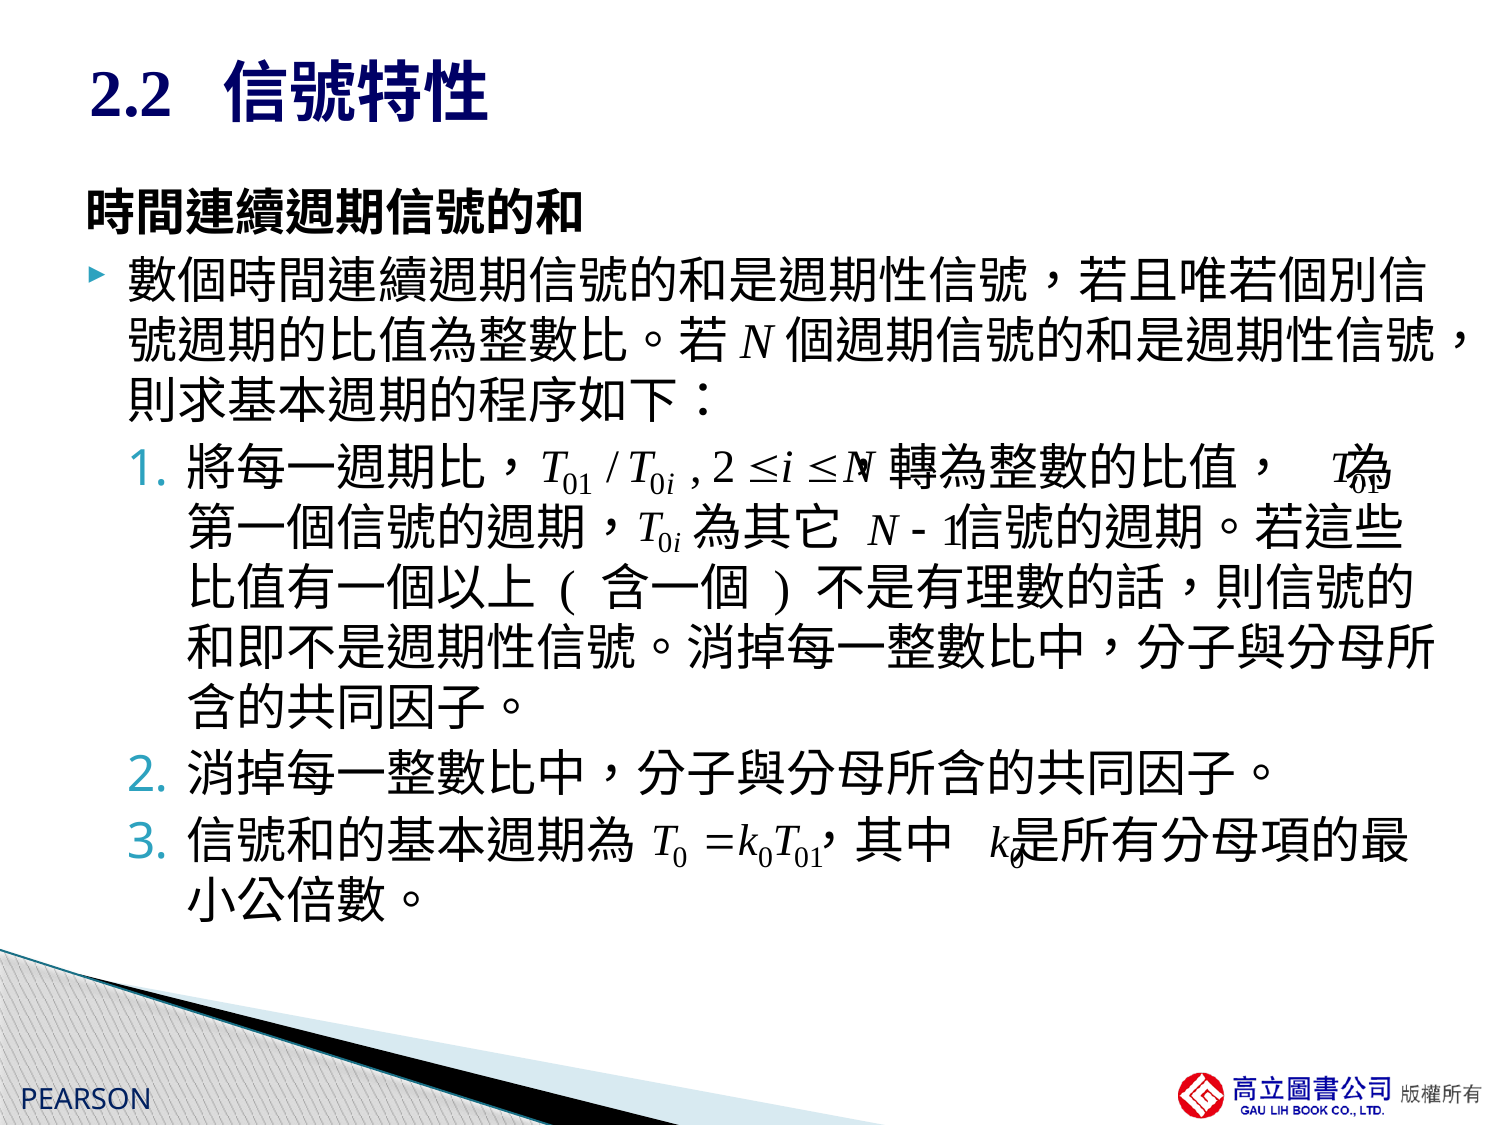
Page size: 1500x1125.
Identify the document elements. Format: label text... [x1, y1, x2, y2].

title 2.2 信號特性 [75, 30, 1425, 149]
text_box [1324, 436, 1400, 504]
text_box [641, 808, 833, 878]
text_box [977, 810, 1046, 879]
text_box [631, 496, 703, 563]
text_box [853, 501, 980, 568]
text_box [534, 433, 889, 506]
list 時間連續週期信號的和 數個時間連續週期信號的和是週期性信號，若且唯若個別信號週期的比值為整數比。若N個週期信號的和是週期性信號，則求基本週期的程序如下： 將每一週期比， ，轉為整數的比值， 為第一個信號的週期， 為其它 信號的週期。若這些比值有一個以上 ( 含一個 ) 不是有理數的話，則信號的和即不是週期性信號。消掉每一整數比中，分子與分母所含的共同因子。 消掉每一整數比中，分子與分母所含的共同因子。 信號和的基本週期為 ，其中 是所有分母項的最小公倍數。 [53, 172, 1459, 1052]
picture [1178, 1065, 1500, 1125]
